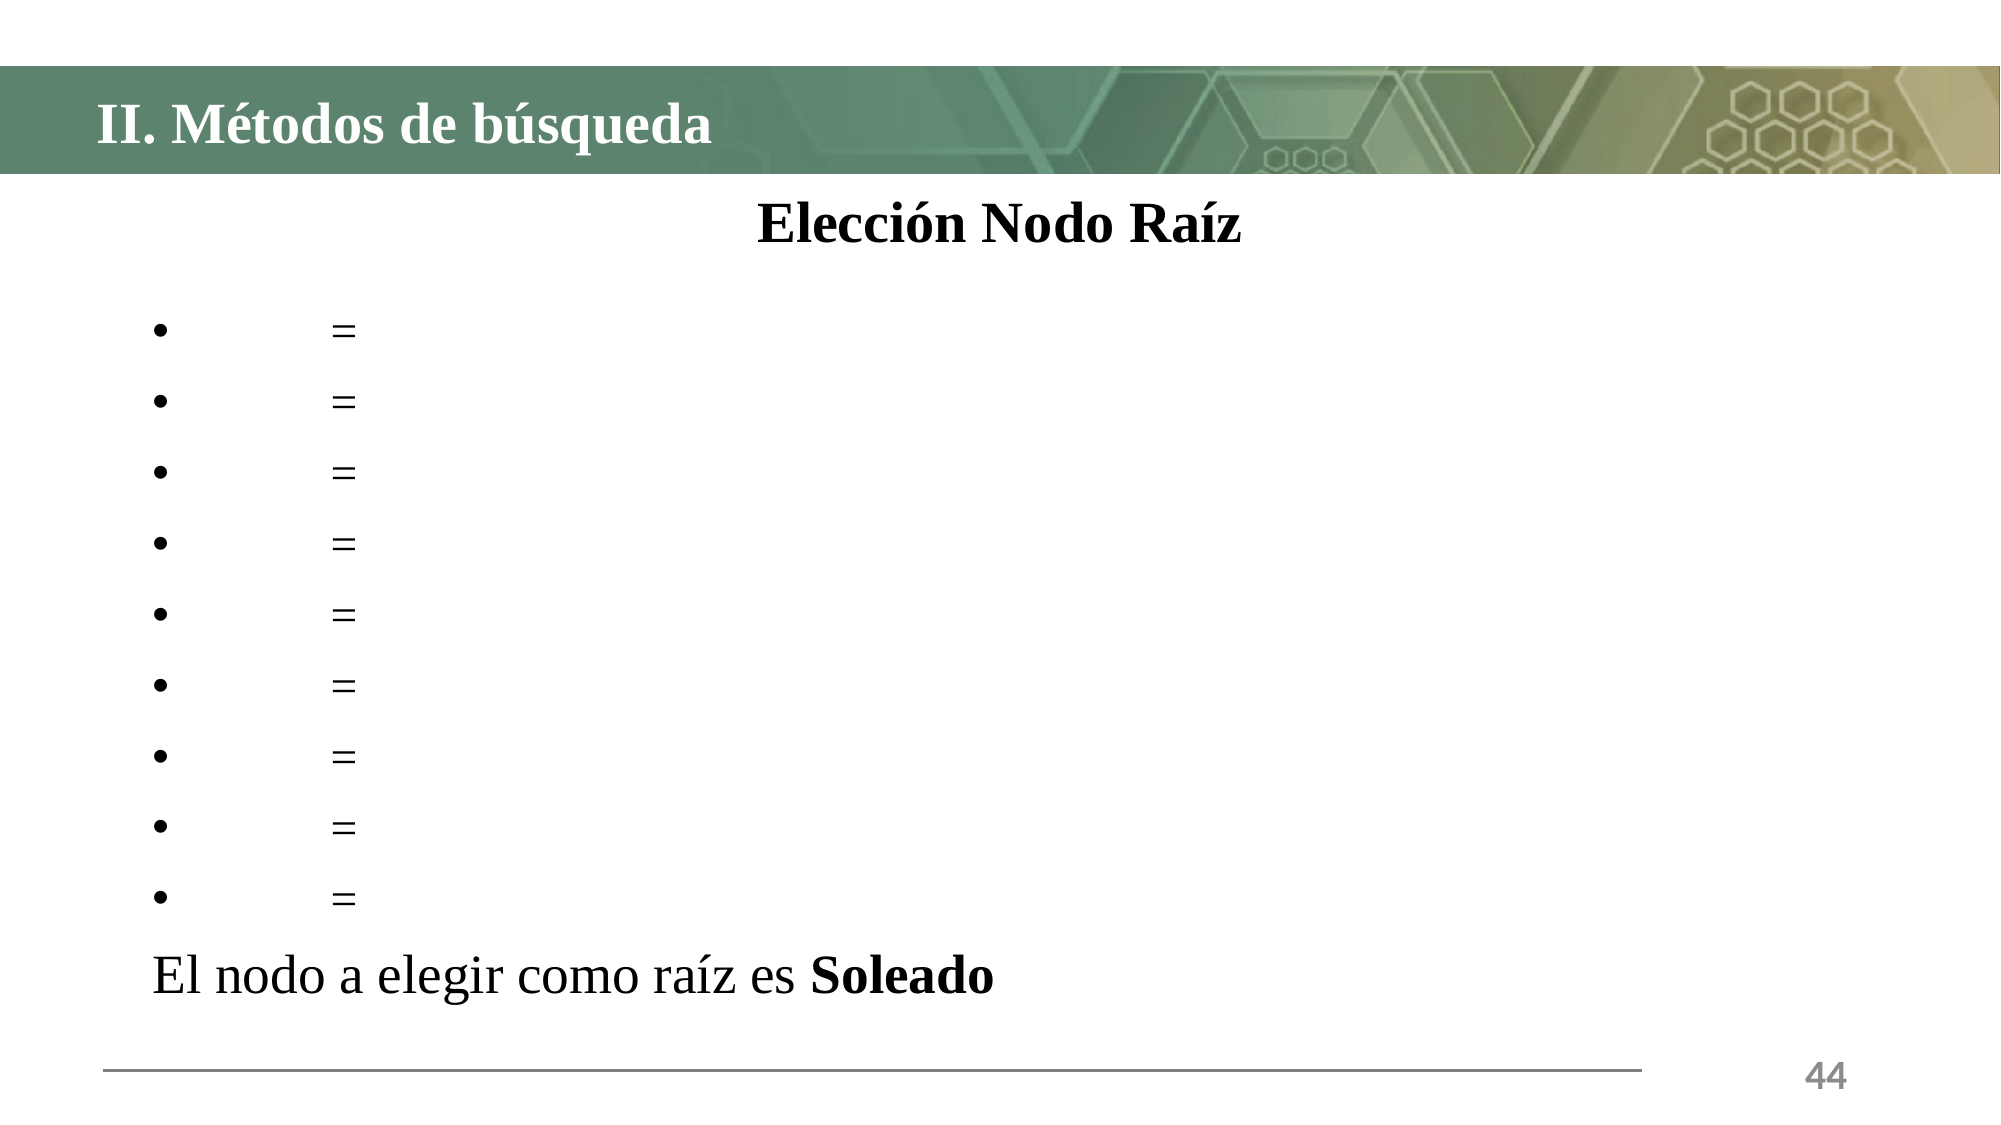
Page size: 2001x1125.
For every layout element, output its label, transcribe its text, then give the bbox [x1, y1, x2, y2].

slide_number 44 [1412, 1042, 1863, 1103]
title Elección Nodo Raíz [137, 175, 1863, 278]
picture [0, 66, 2000, 175]
